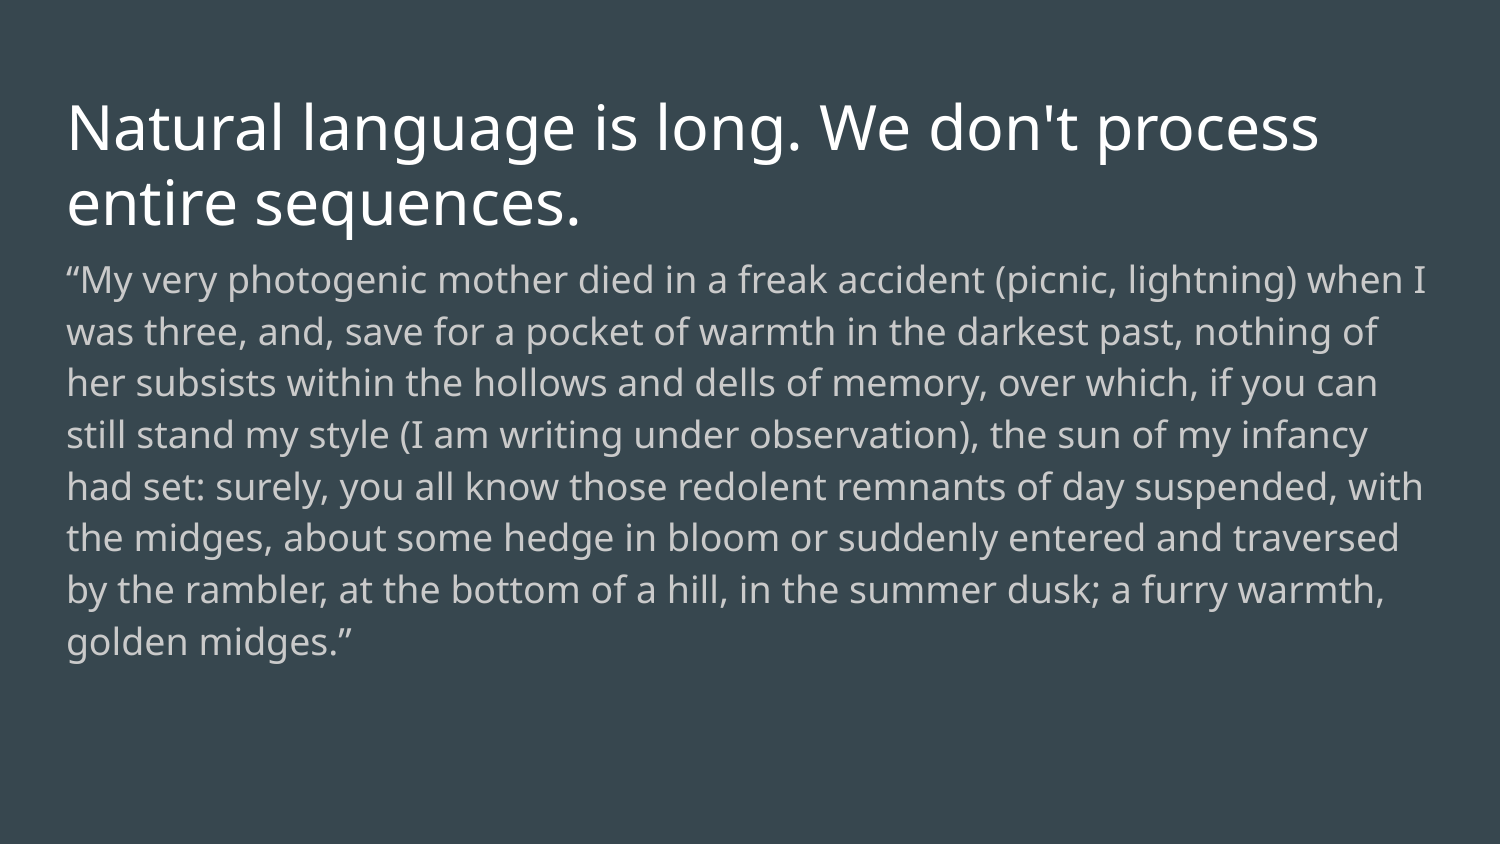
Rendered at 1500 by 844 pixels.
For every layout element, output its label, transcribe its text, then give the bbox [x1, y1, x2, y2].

title Natural language is long. We don't process entire sequences. [51, 72, 1449, 167]
list “My very photogenic mother died in a freak accident (picnic, lightning) when I was three, and, save for a pocket of warmth in the darkest past, nothing of her subsists within the hollows and dells of memory, over which, if you can still stand my style (I am writing under observation), the sun of my infancy had set: surely, you all know those redolent remnants of day suspended, with the midges, about some hedge in bloom or suddenly entered and traversed by the rambler, at the bottom of a hill, in the summer dusk; a furry warmth, golden midges.” [51, 189, 1449, 750]
